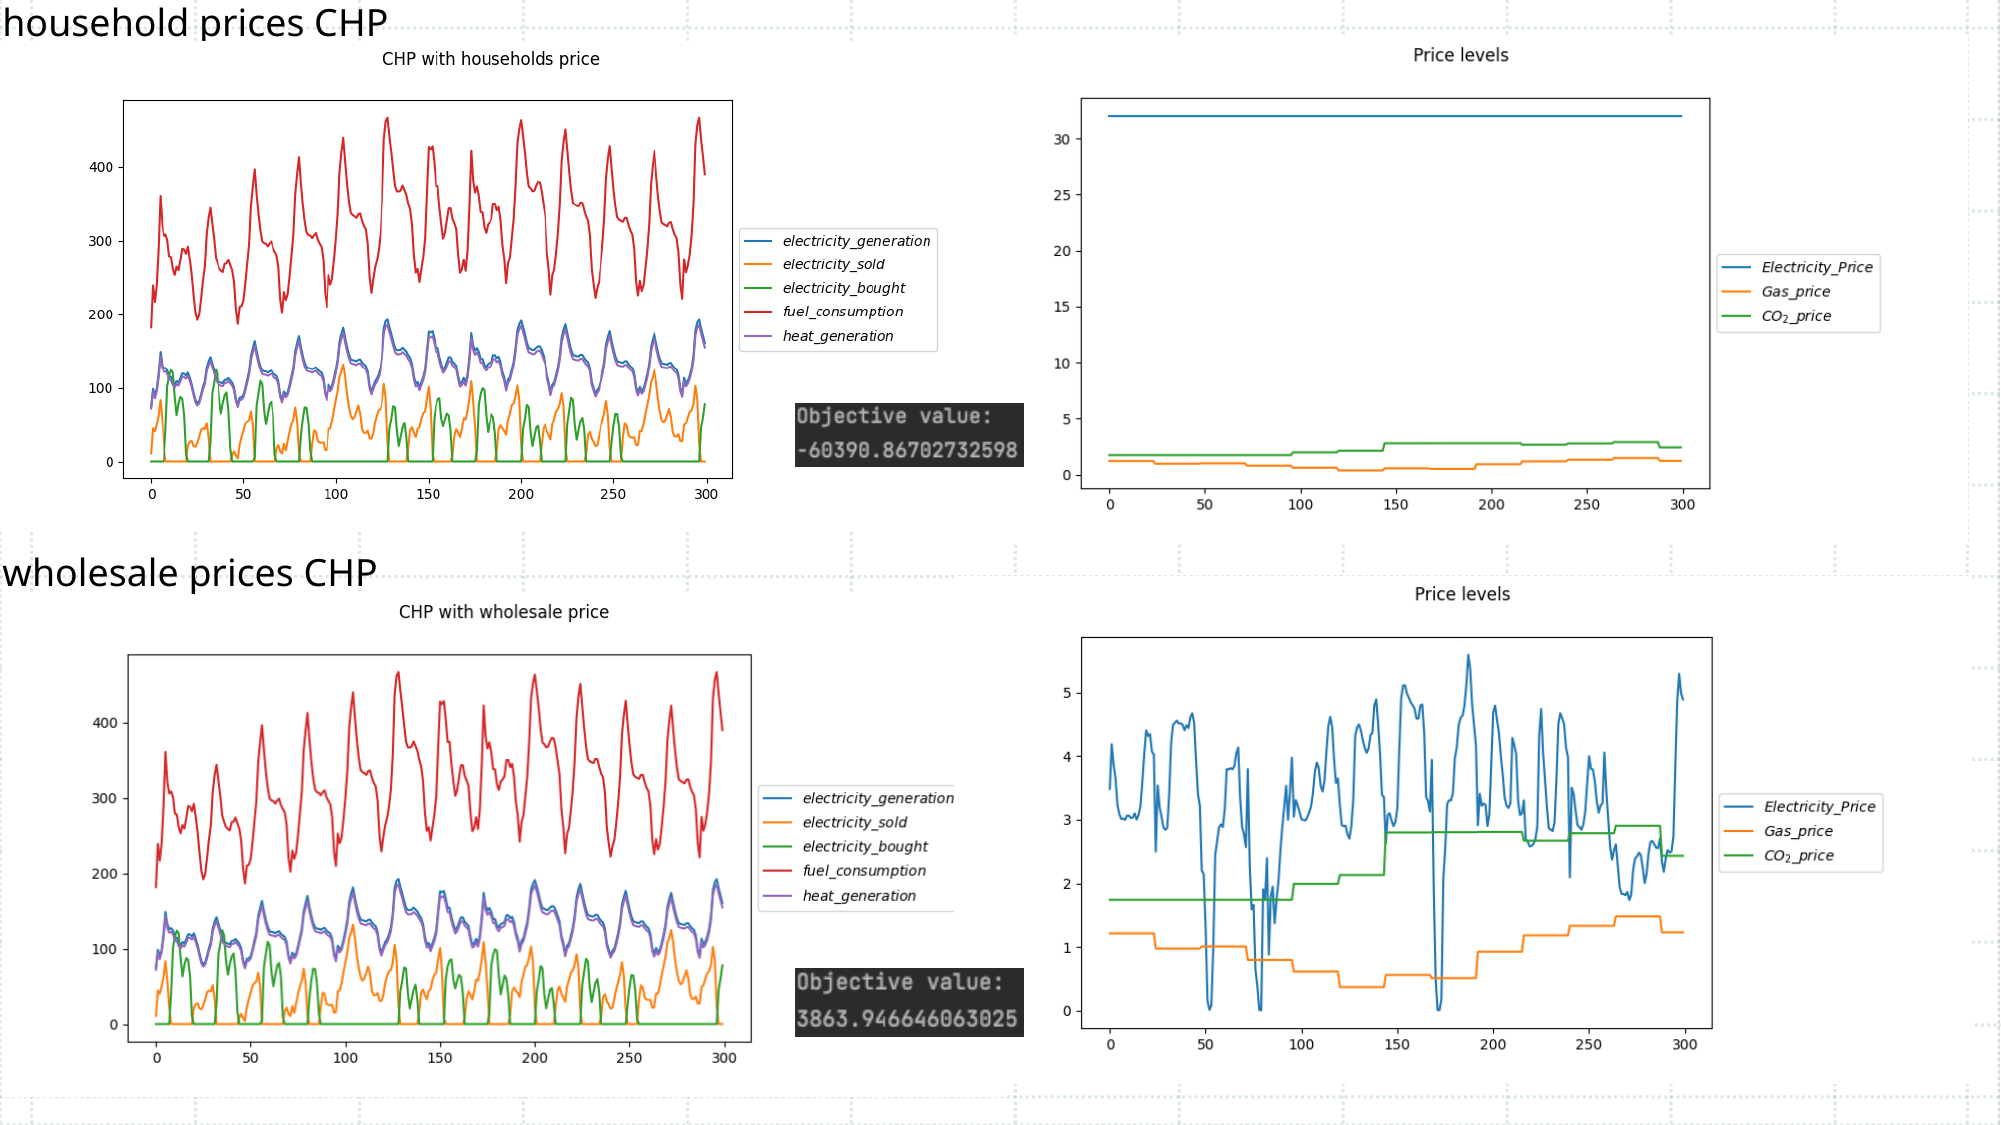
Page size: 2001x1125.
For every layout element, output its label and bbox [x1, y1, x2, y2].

picture [2, 576, 1970, 1097]
text_box [0, 0, 2000, 1125]
picture [0, 37, 1968, 544]
